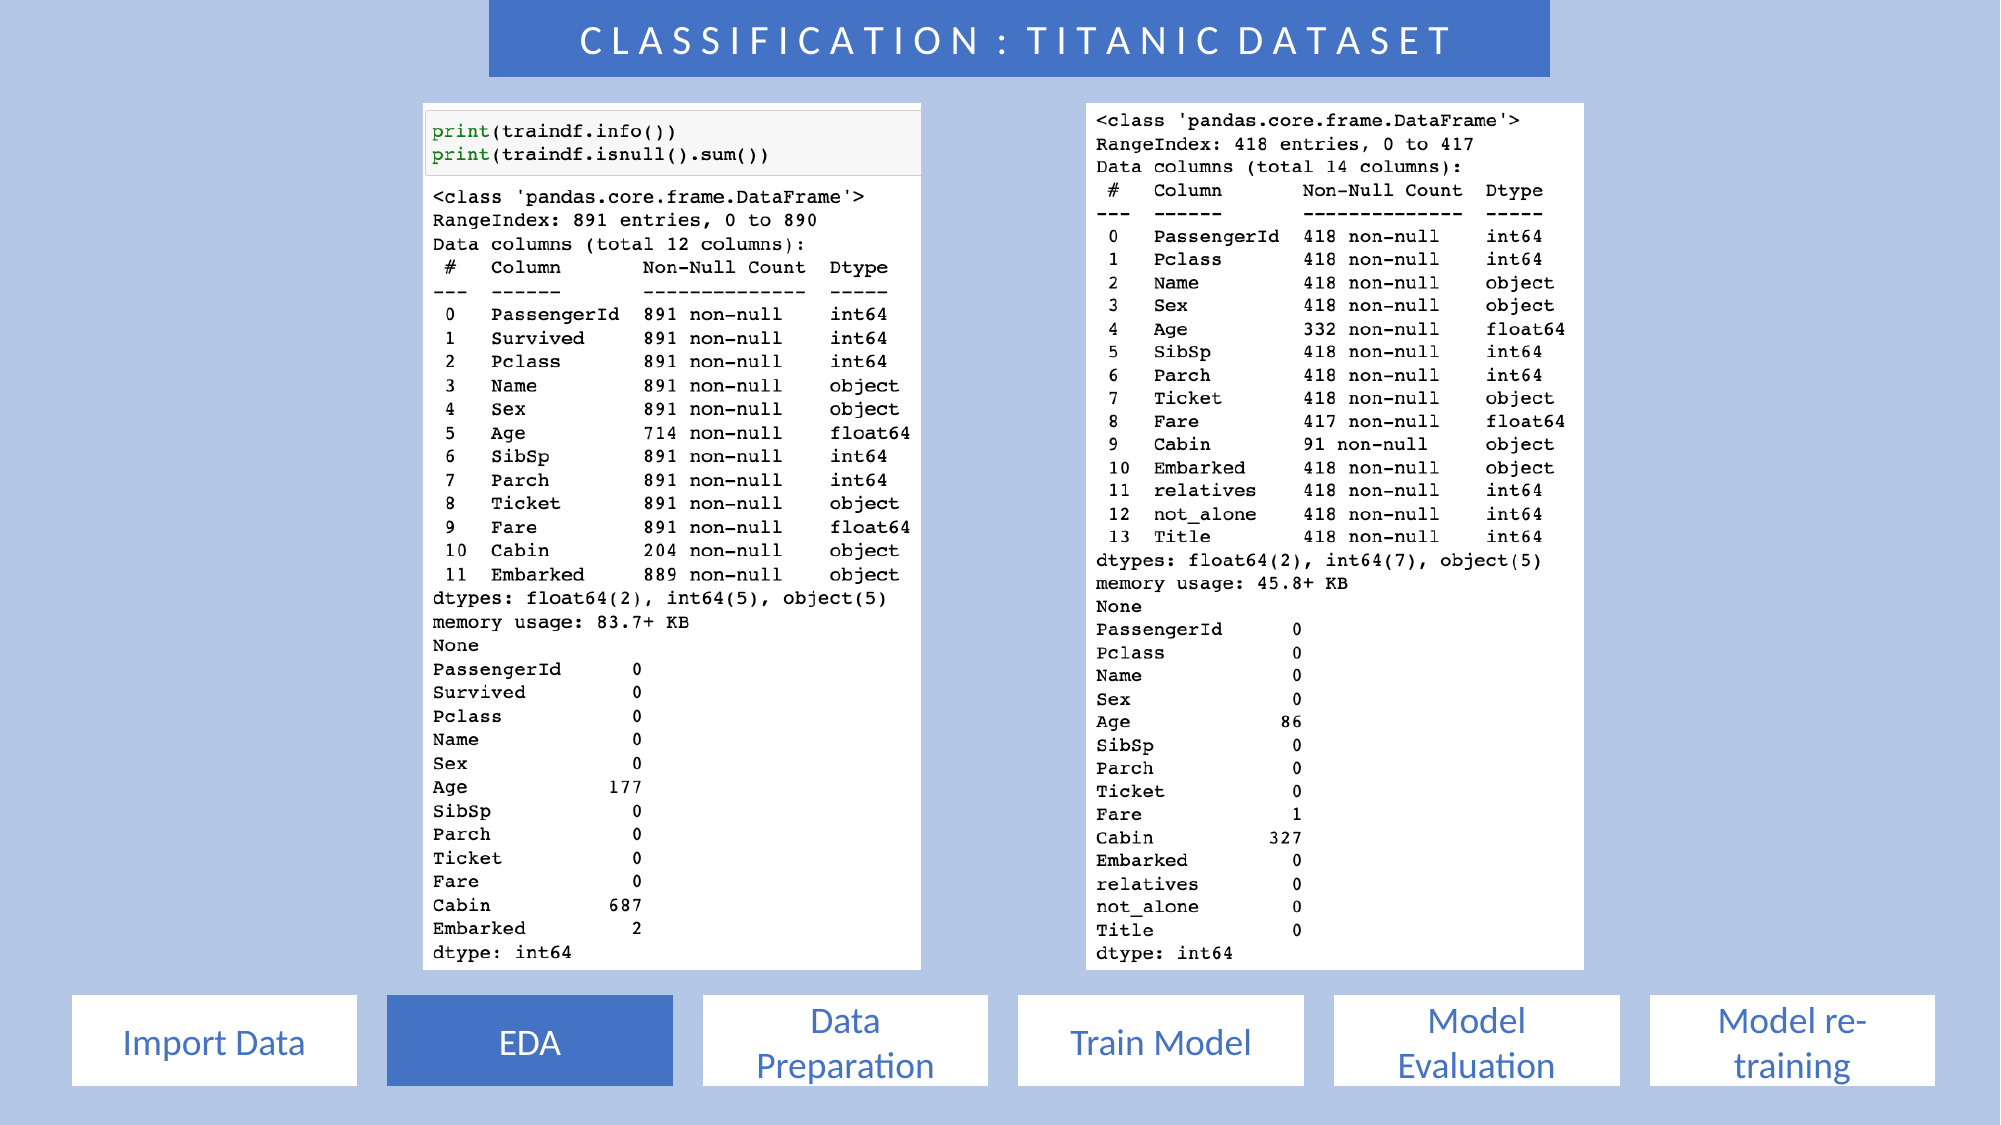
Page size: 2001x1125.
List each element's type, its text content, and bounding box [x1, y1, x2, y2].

text_box Model re-training [1650, 995, 1935, 1086]
text_box Import Data [72, 995, 357, 1086]
picture [1086, 103, 1584, 970]
text_box EDA [387, 995, 673, 1086]
picture [422, 103, 921, 970]
text_box Model Evaluation [1334, 995, 1620, 1086]
text_box C L A S S I F I C A T I O N : T I T A N I C D A T A S E T [489, 0, 1550, 77]
text_box Train Model [1018, 995, 1304, 1086]
text_box Data Preparation [703, 995, 988, 1086]
